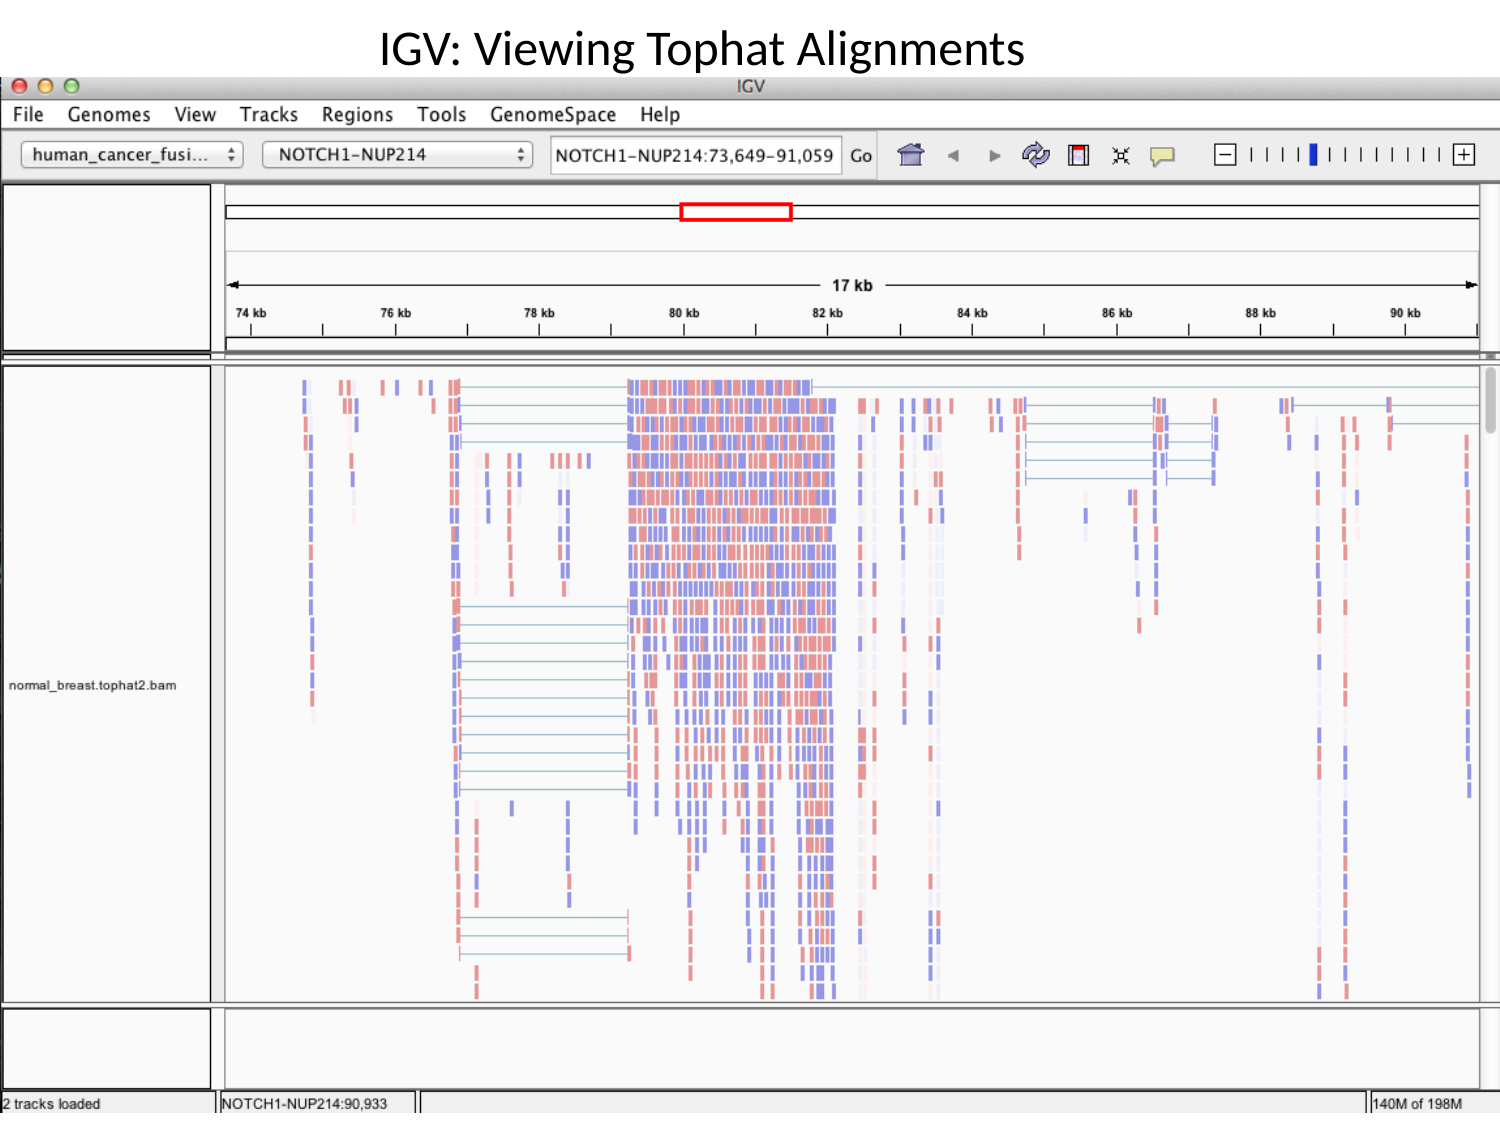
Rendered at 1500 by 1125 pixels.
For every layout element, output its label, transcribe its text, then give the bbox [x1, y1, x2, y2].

text_box IGV: Viewing Tophat Alignments [364, 8, 1041, 76]
picture [0, 77, 1500, 1113]
